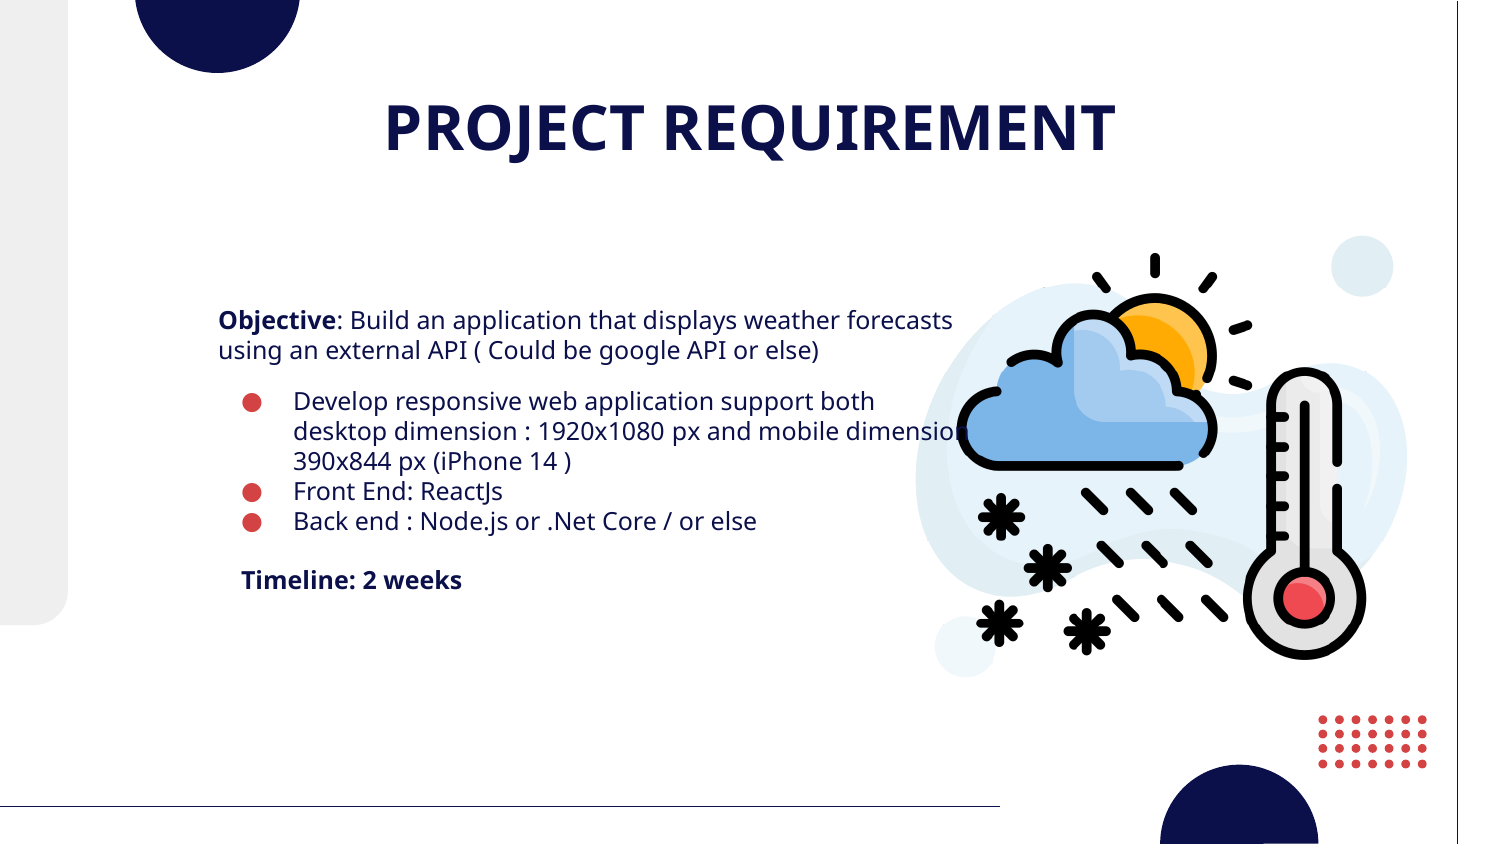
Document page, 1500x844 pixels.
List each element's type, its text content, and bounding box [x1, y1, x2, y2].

title PROJECT REQUIREMENT [118, 72, 1383, 167]
picture [907, 203, 1414, 709]
subtitle Objective: Build an application that displays weather forecasts using an external API ( Could be google API or else) Develop responsive web application support both desktop dimension : 1920x1080 px and mobile dimension 390x844 px (iPhone 14 ) Front End: ReactJs Back end : Node.js or .Net Core / or else Timeline: 2 weeks [203, 289, 902, 675]
